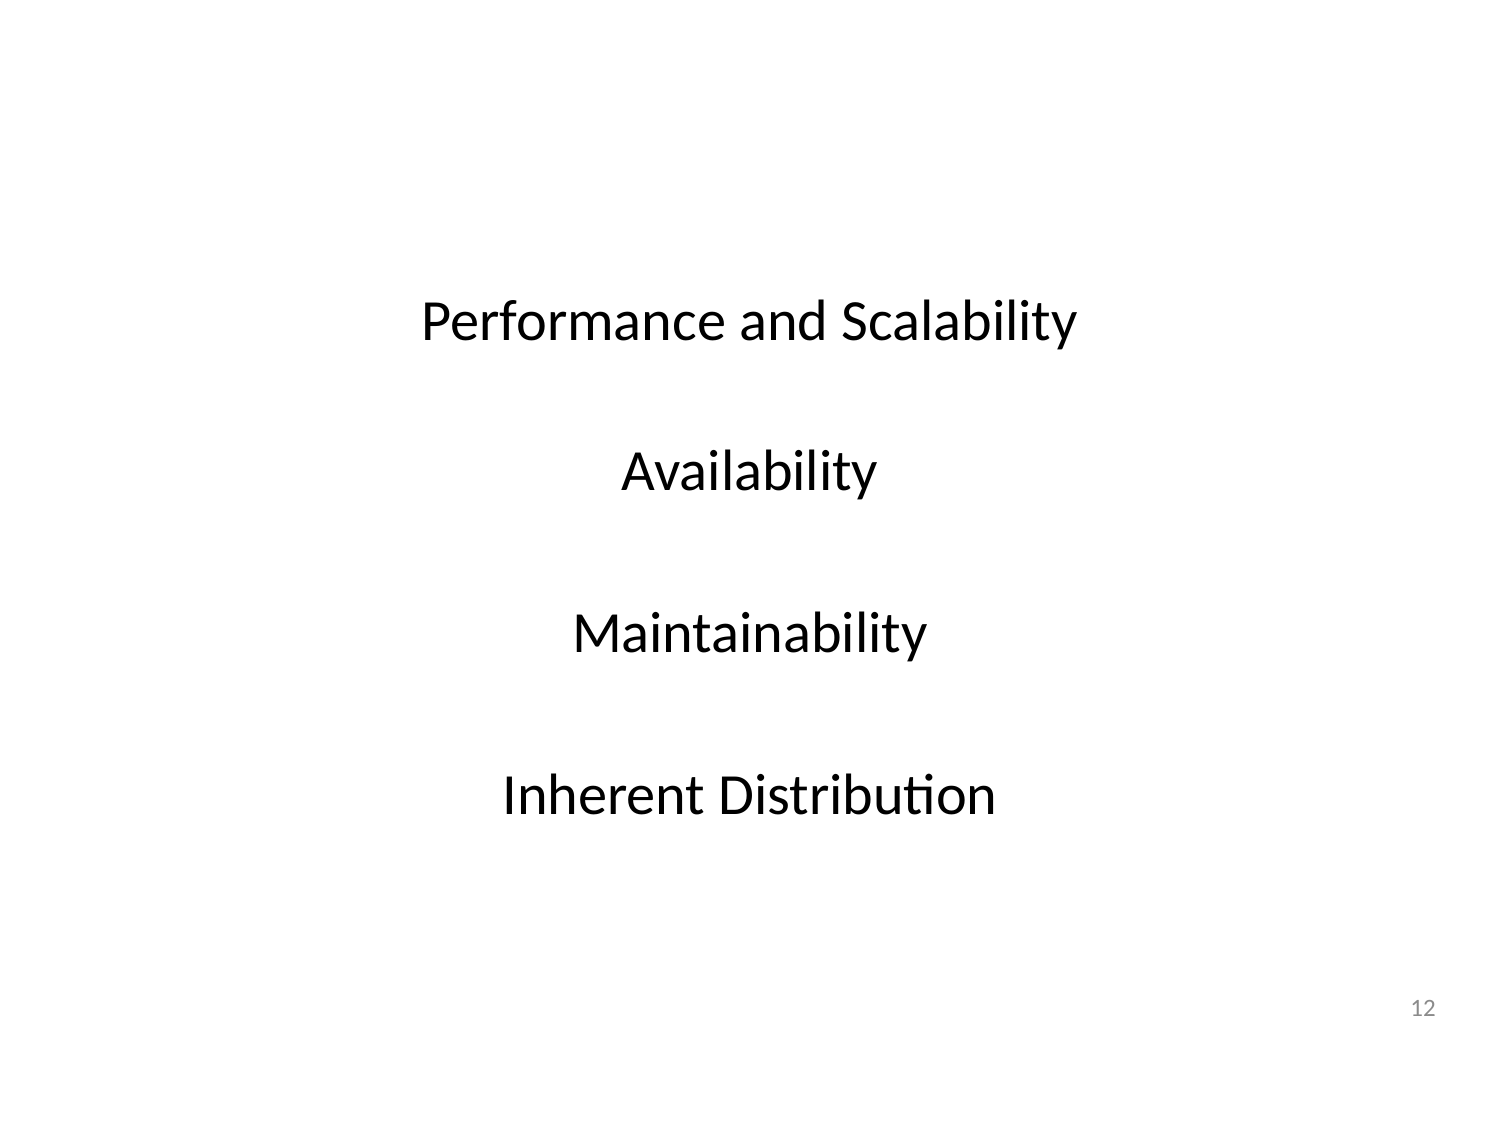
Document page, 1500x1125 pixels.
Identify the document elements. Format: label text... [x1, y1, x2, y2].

text_box Maintainability [557, 586, 943, 672]
list Performance and Scalability [75, 275, 1425, 382]
text_box Inherent Distribution [374, 748, 1125, 834]
text_box Availability [606, 424, 894, 510]
slide_number 12 [1100, 976, 1451, 1037]
